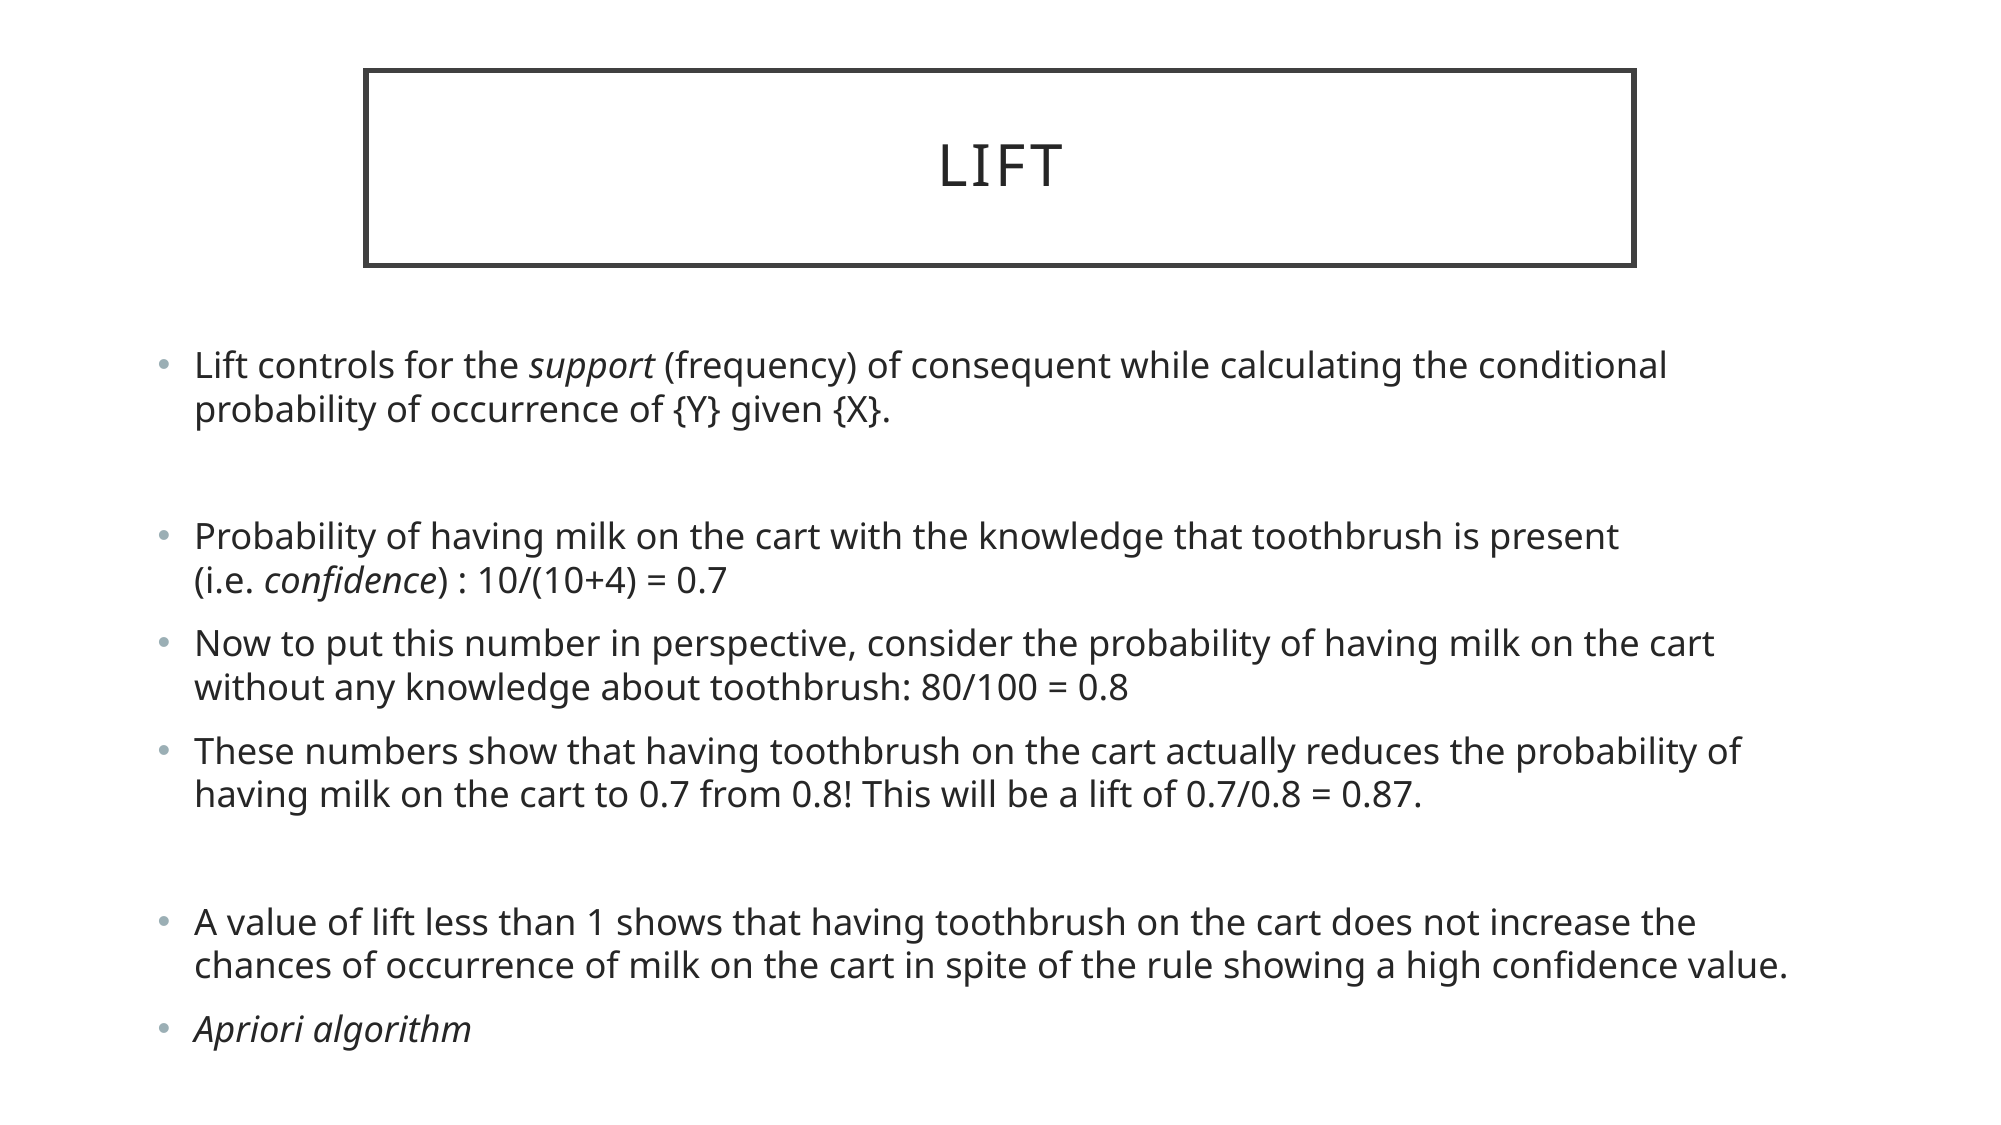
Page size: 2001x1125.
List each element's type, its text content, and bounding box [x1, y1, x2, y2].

list Lift controls for the support (frequency) of consequent while calculating the conditional probability of occurrence of {Y} given {X}. Probability of having milk on the cart with the knowledge that toothbrush is present (i.e. confidence) : 10/(10+4) = 0.7 Now to put this number in perspective, consider the probability of having milk on the cart without any knowledge about toothbrush: 80/100 = 0.8 These numbers show that having toothbrush on the cart actually reduces the probability of having milk on the cart to 0.7 from 0.8! This will be a lift of 0.7/0.8 = 0.87. A value of lift less than 1 shows that having toothbrush on the cart does not increase the chances of occurrence of milk on the cart in spite of the rule showing a high confidence value. Apriori algorithm [142, 334, 1834, 1069]
title Lift [363, 68, 1637, 268]
